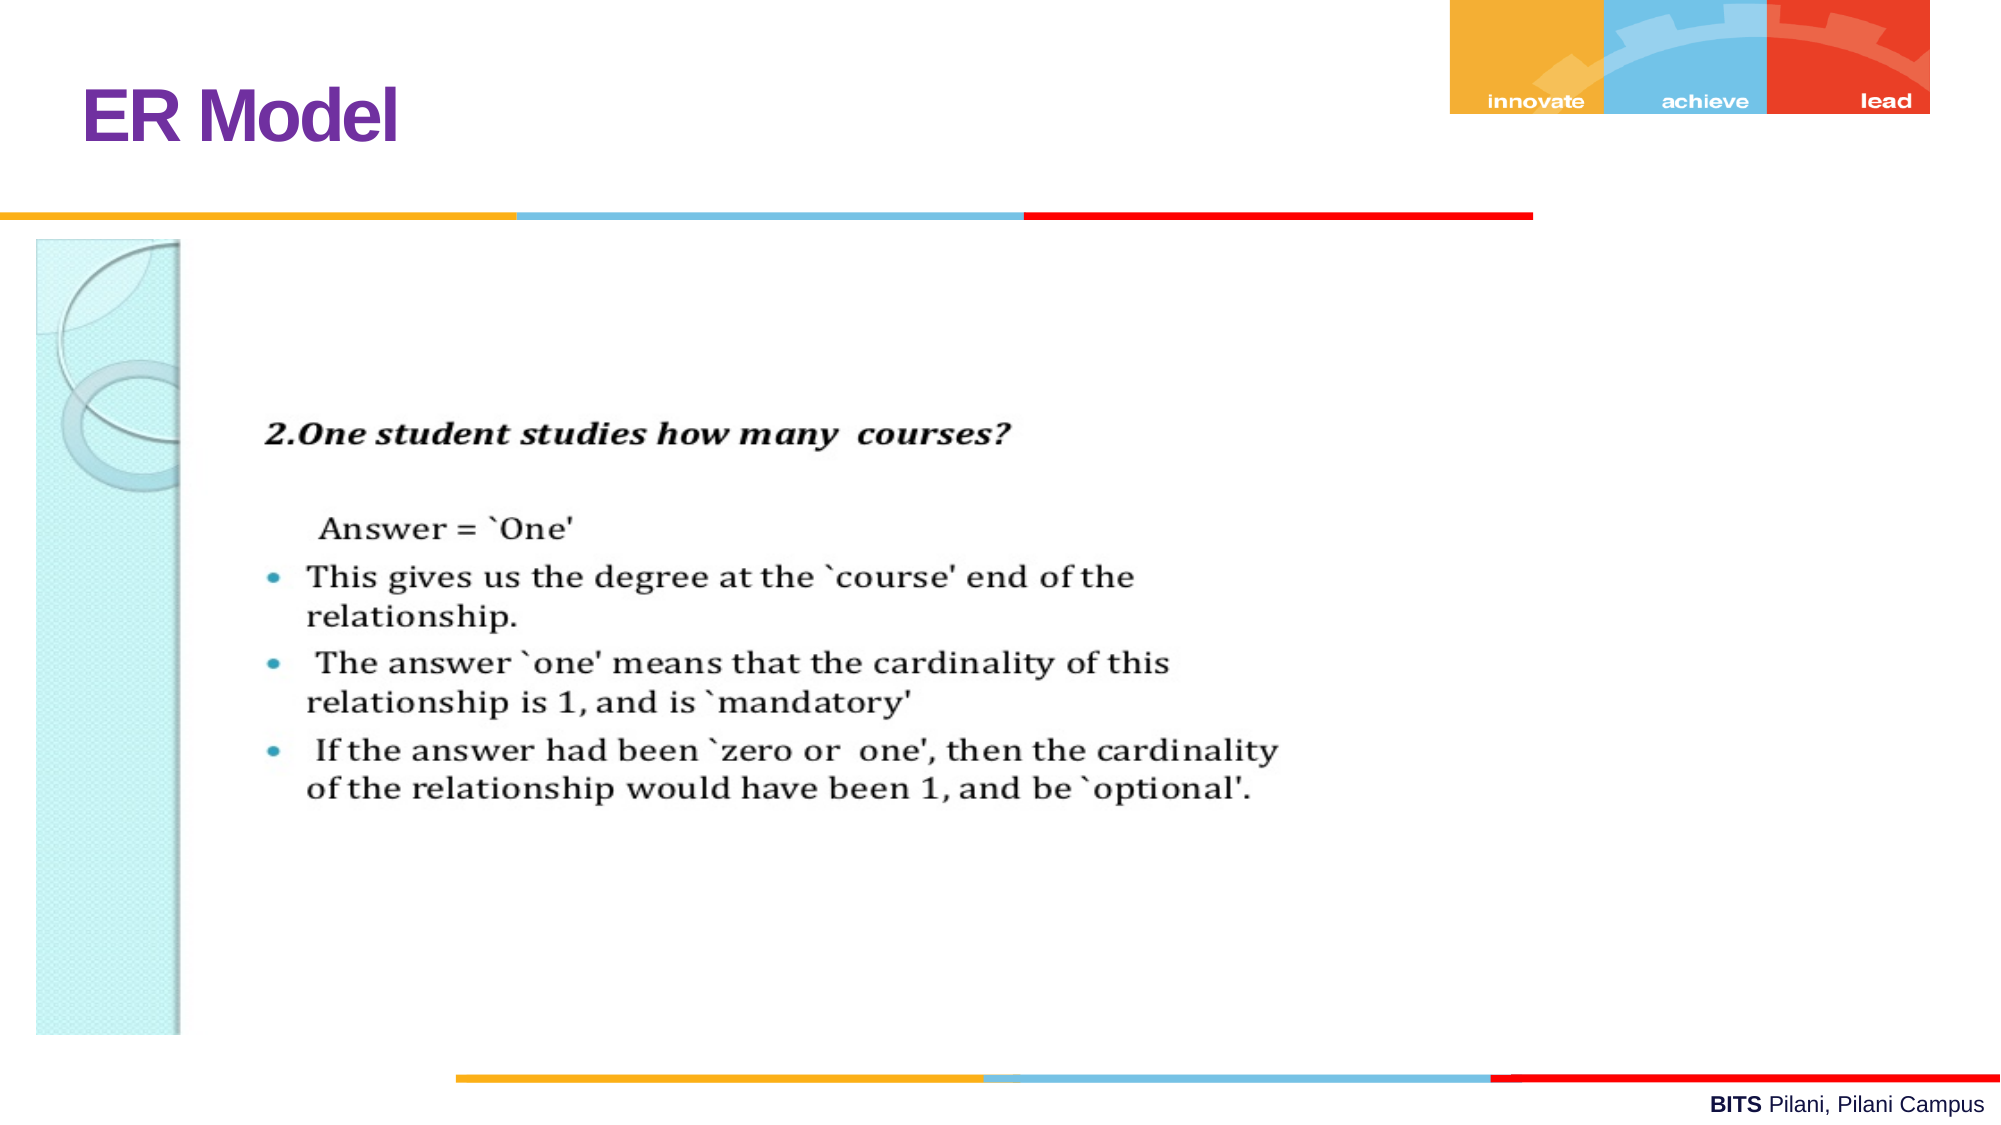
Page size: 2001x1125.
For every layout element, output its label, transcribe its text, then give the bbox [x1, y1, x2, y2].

picture [1449, 0, 1930, 114]
picture [36, 239, 1338, 1035]
list ER Model [66, 24, 1450, 213]
